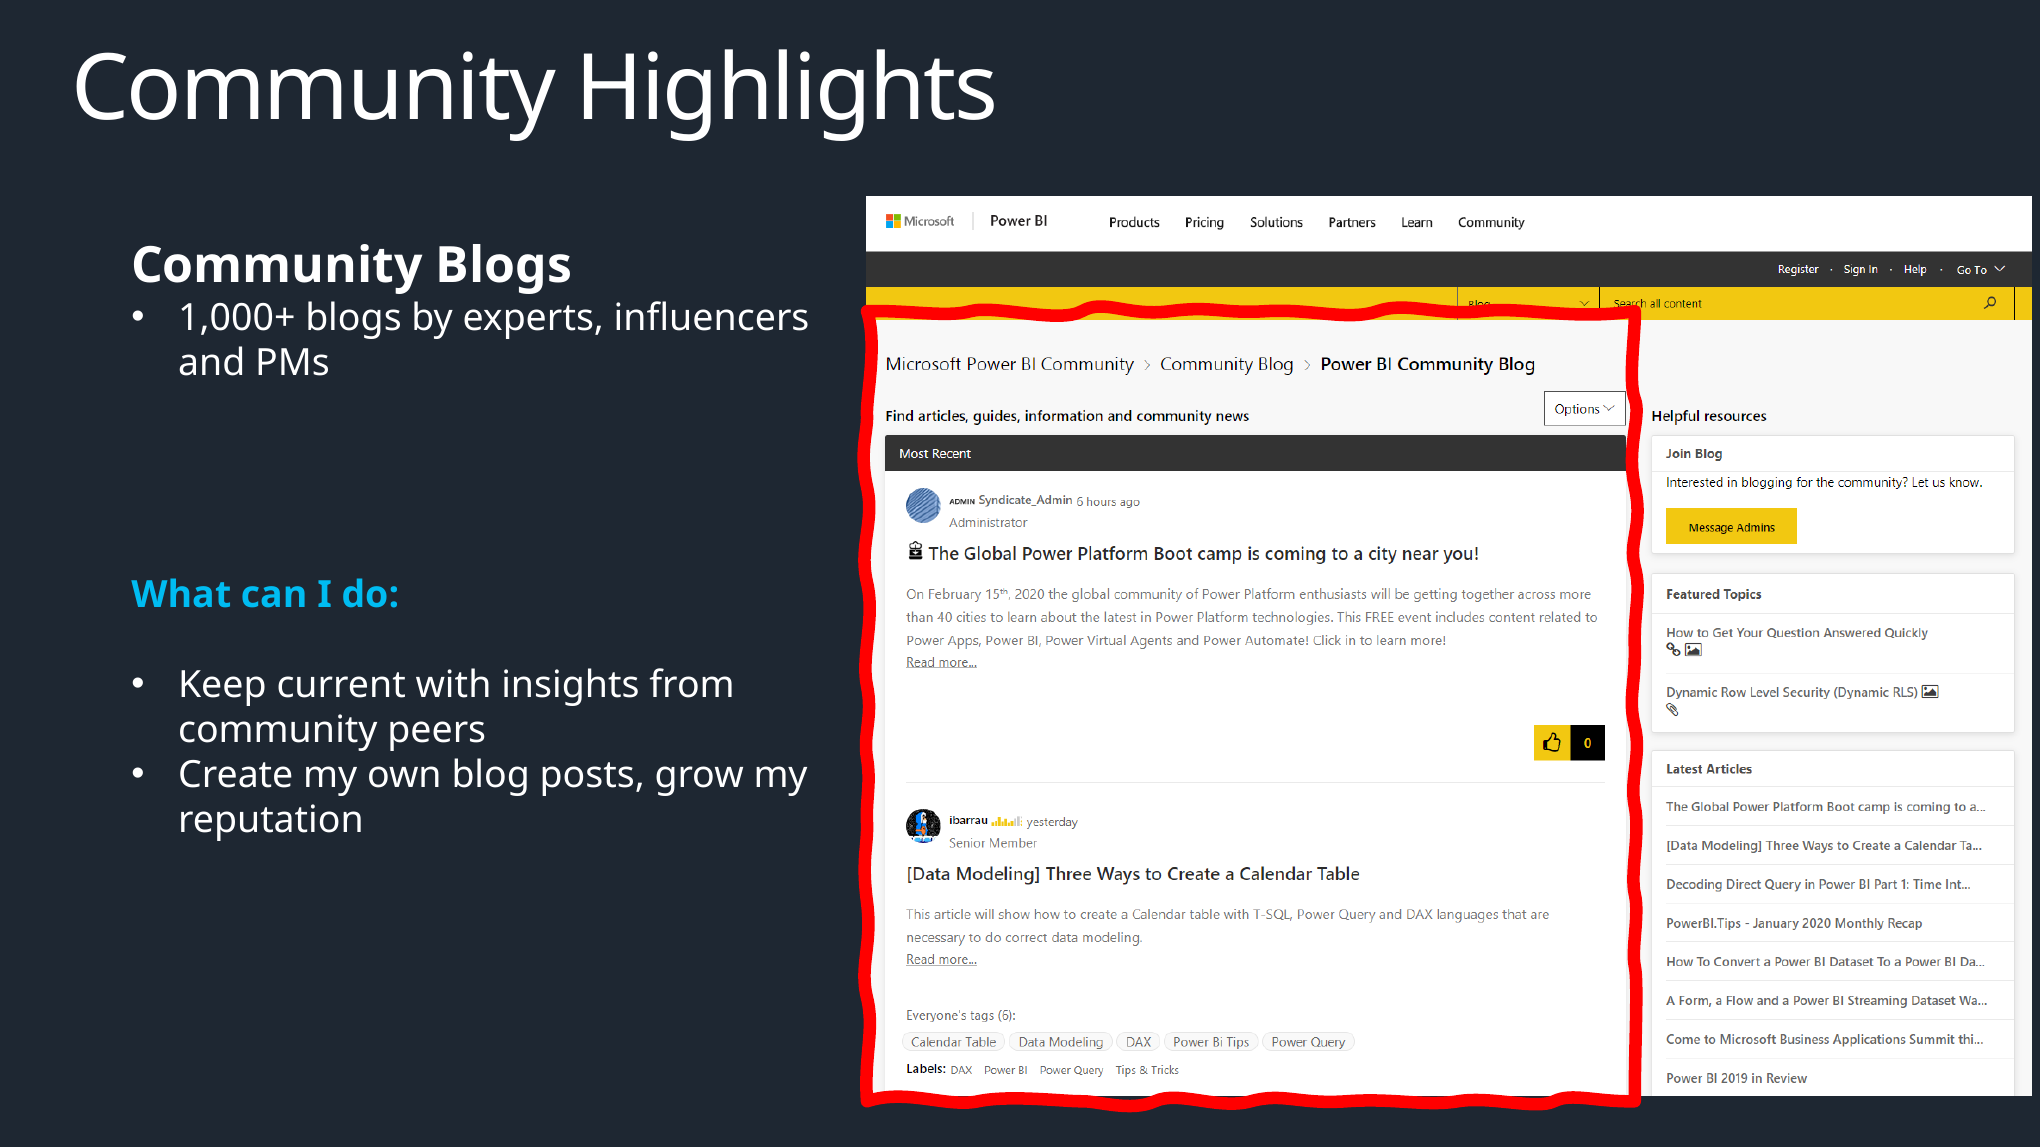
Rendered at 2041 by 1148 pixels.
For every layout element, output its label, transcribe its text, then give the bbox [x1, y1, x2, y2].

text_box [865, 1067, 1636, 1107]
text_box What can I do: Keep current with insights from community peers Create my own blog posts, grow my reputation [116, 562, 866, 847]
title Community Highlights [47, 25, 1678, 156]
picture [866, 195, 2032, 1096]
text_box Community Blogs 1,000+ blogs by experts, influencers and PMs [116, 225, 849, 390]
text_box [862, 421, 866, 487]
